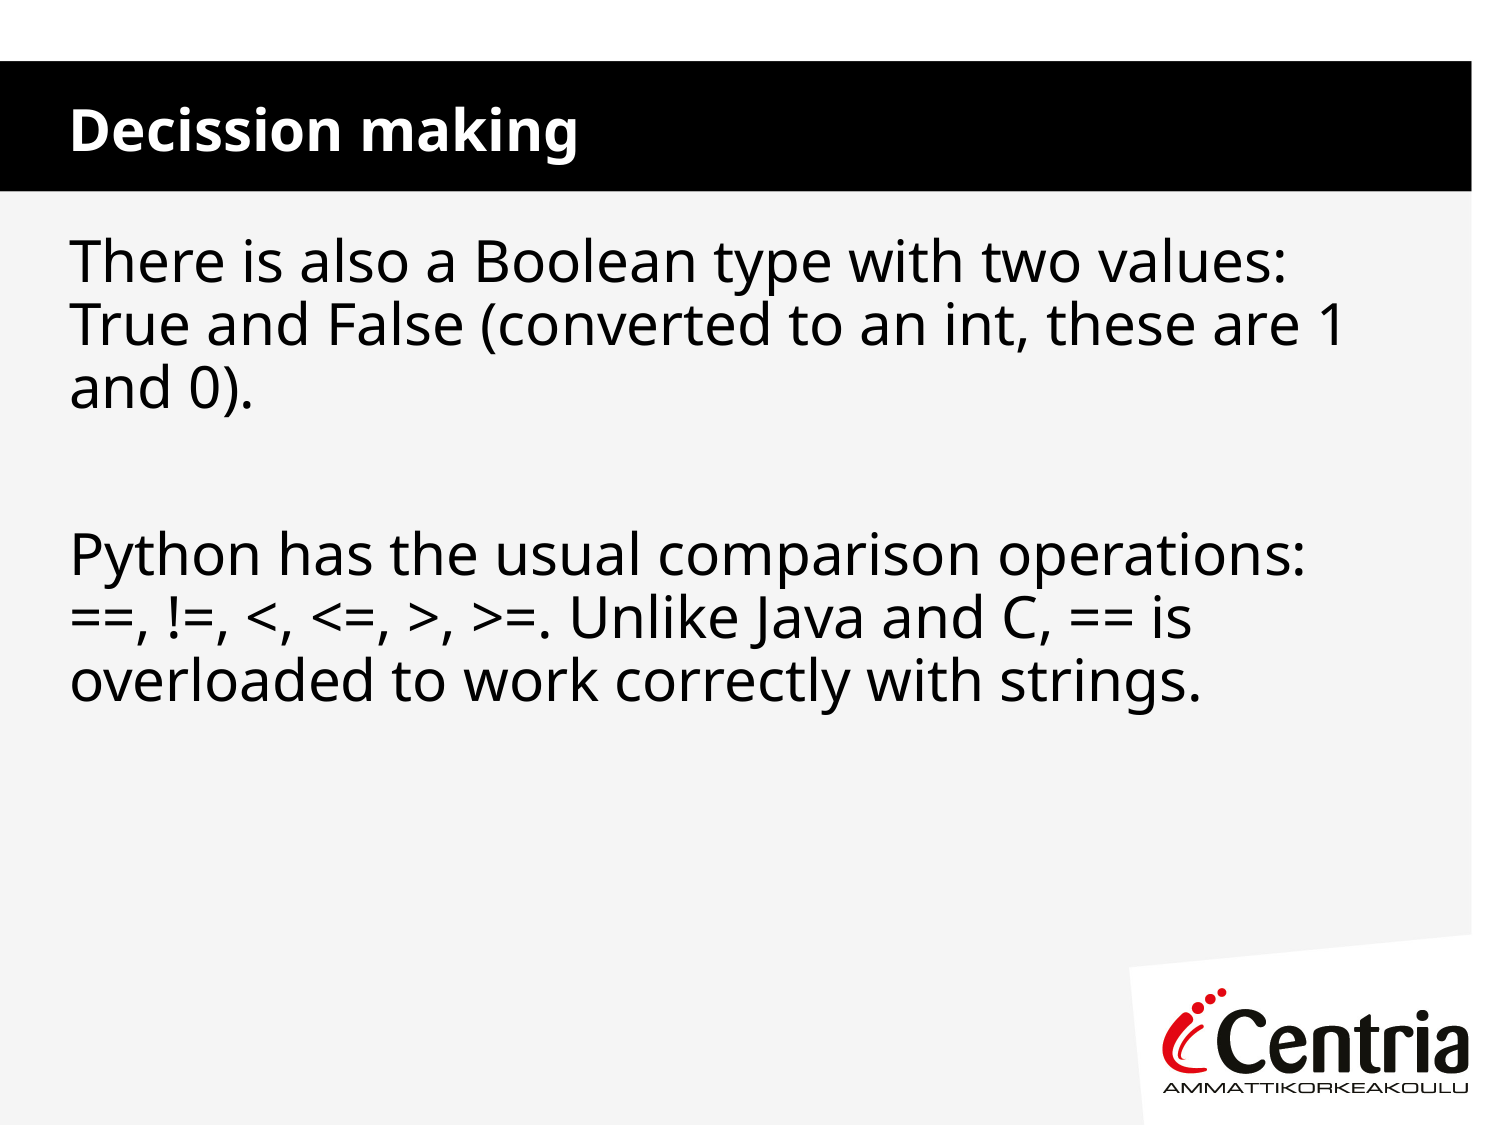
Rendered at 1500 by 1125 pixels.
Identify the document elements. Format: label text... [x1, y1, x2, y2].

list There is also a Boolean type with two values: True and False (converted to an int, these are 1 and 0). Python has the usual comparison operations: ==, !=, <, <=, >, >=. Unlike Java and C, == is overloaded to work correctly with strings. [54, 224, 1410, 1067]
text_box Decission making [54, 65, 1462, 172]
picture [0, 0, 1500, 1125]
